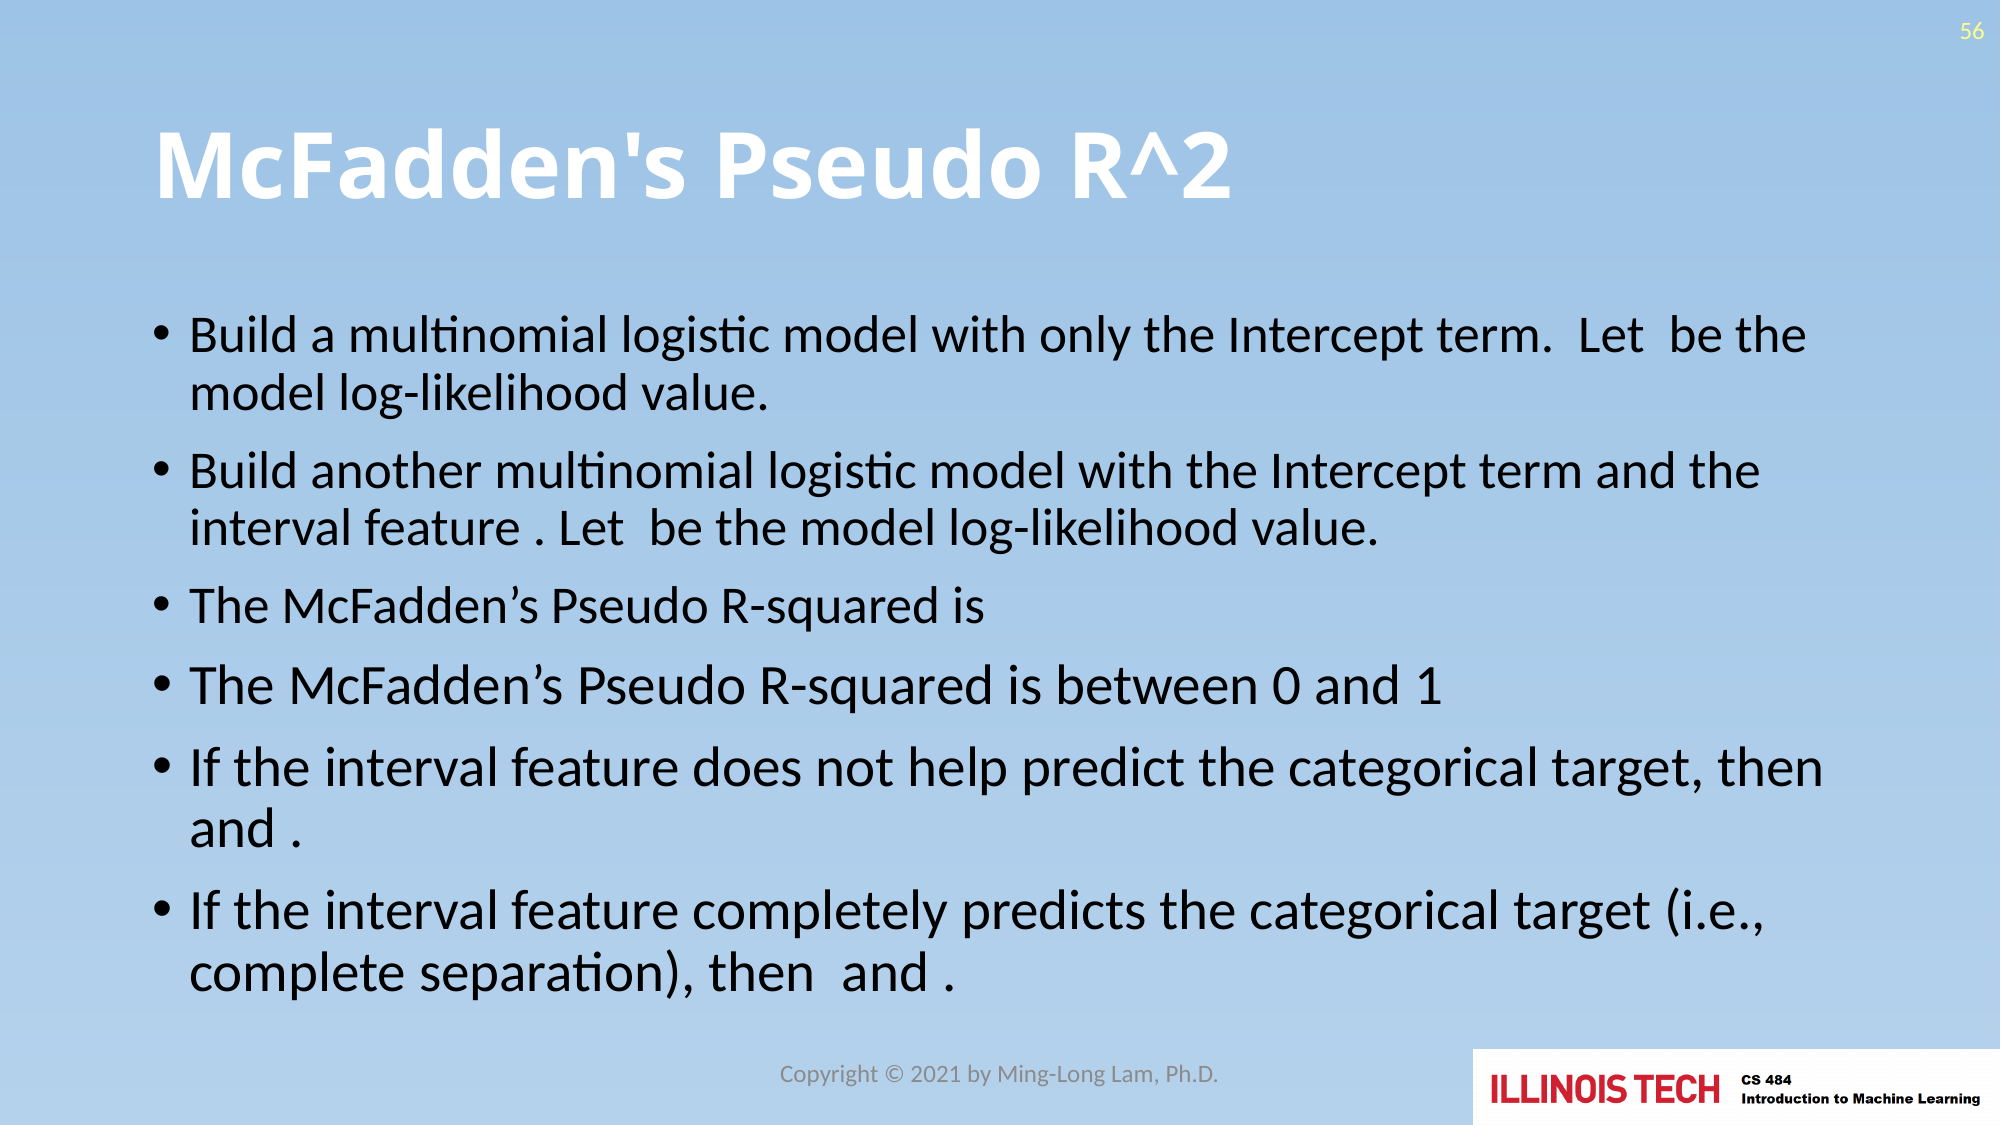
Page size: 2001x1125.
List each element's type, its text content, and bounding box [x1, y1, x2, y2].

slide_number 56 [1550, 0, 2000, 60]
title McFadden's Pseudo R^2 [137, 59, 1863, 278]
picture [1473, 1049, 2000, 1125]
footer Copyright © 2021 by Ming-Long Lam, Ph.D. [662, 1042, 1338, 1103]
